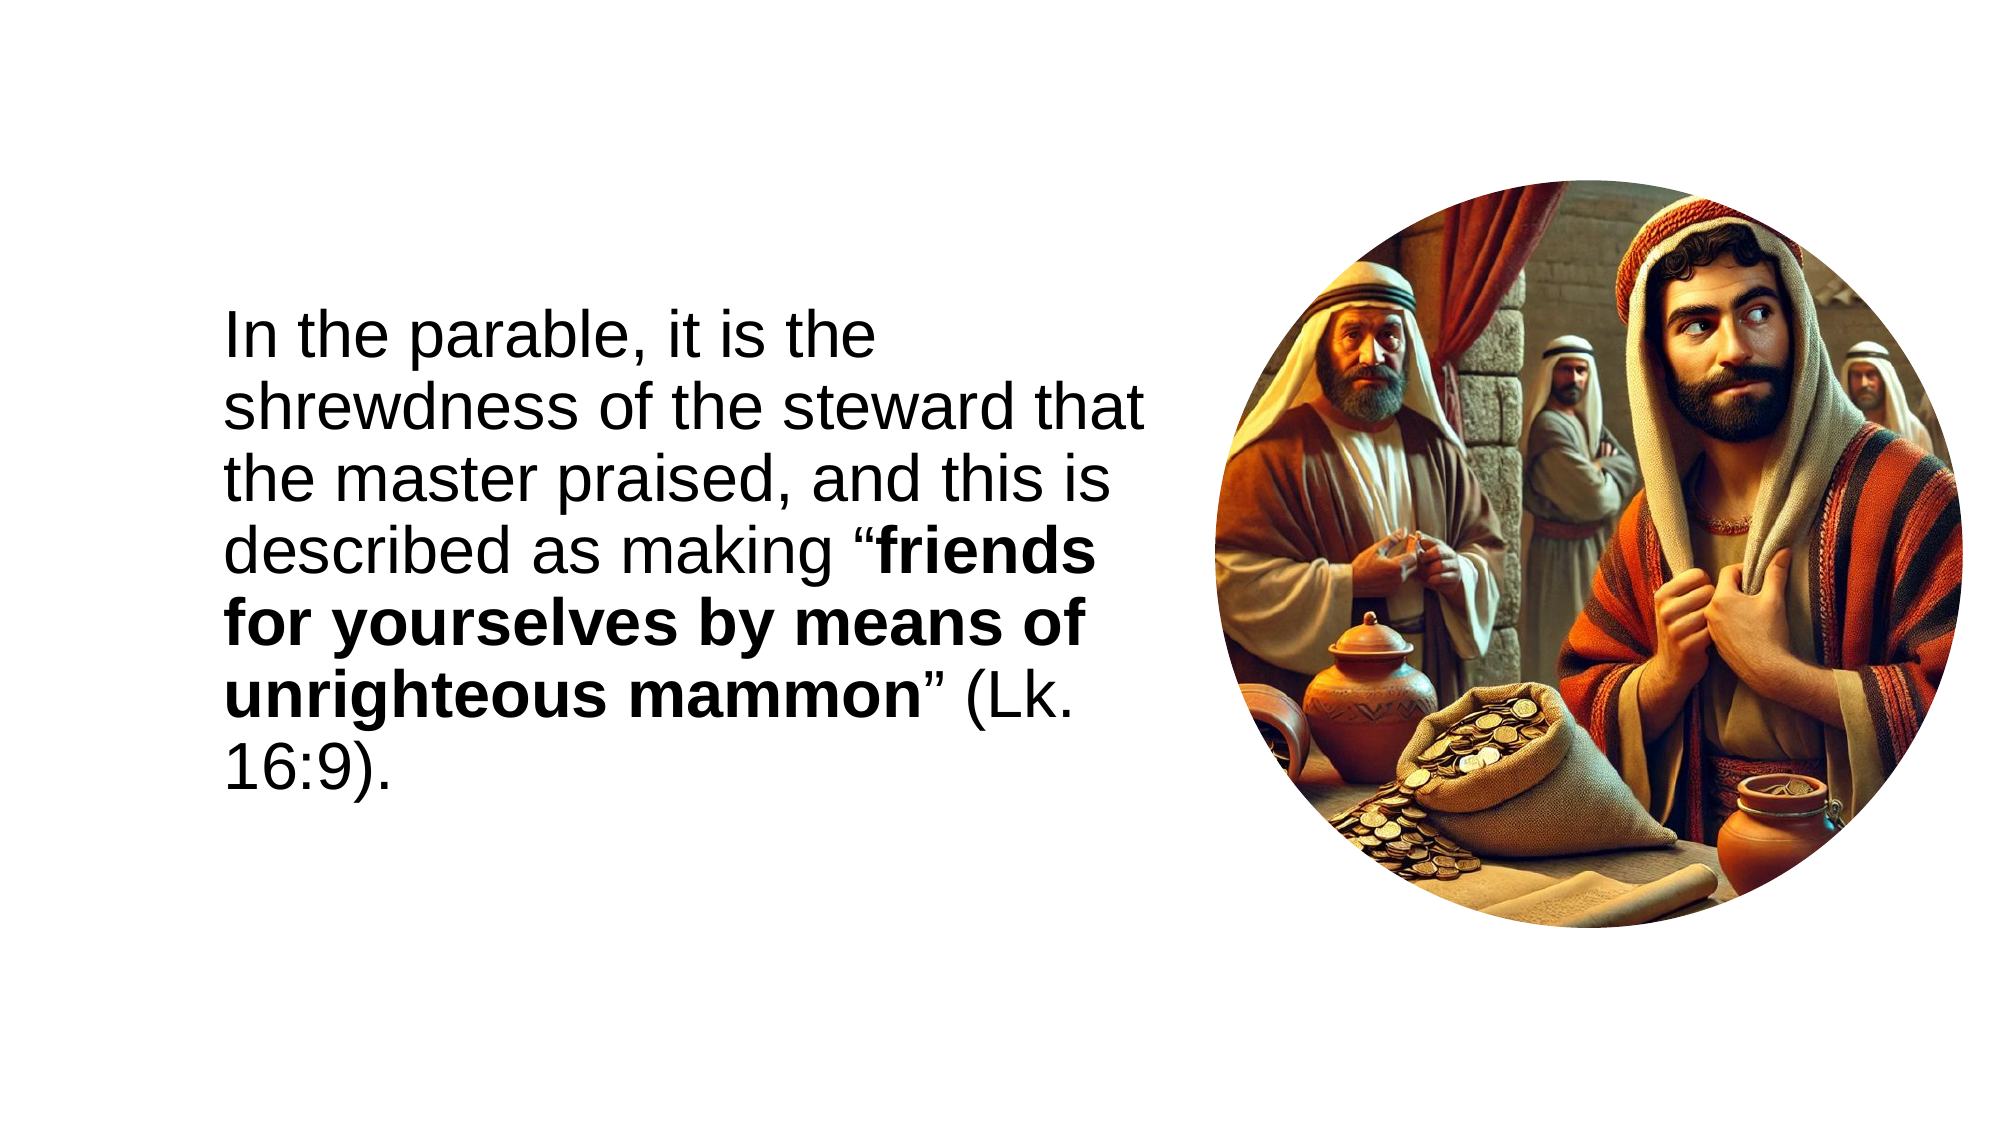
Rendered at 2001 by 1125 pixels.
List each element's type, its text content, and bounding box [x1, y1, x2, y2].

picture [1214, 179, 1964, 929]
list In the parable, it is the shrewdness of the steward that the master praised, and this is described as making “friends for yourselves by means of unrighteous mammon” (Lk. 16:9). [208, 292, 1183, 955]
